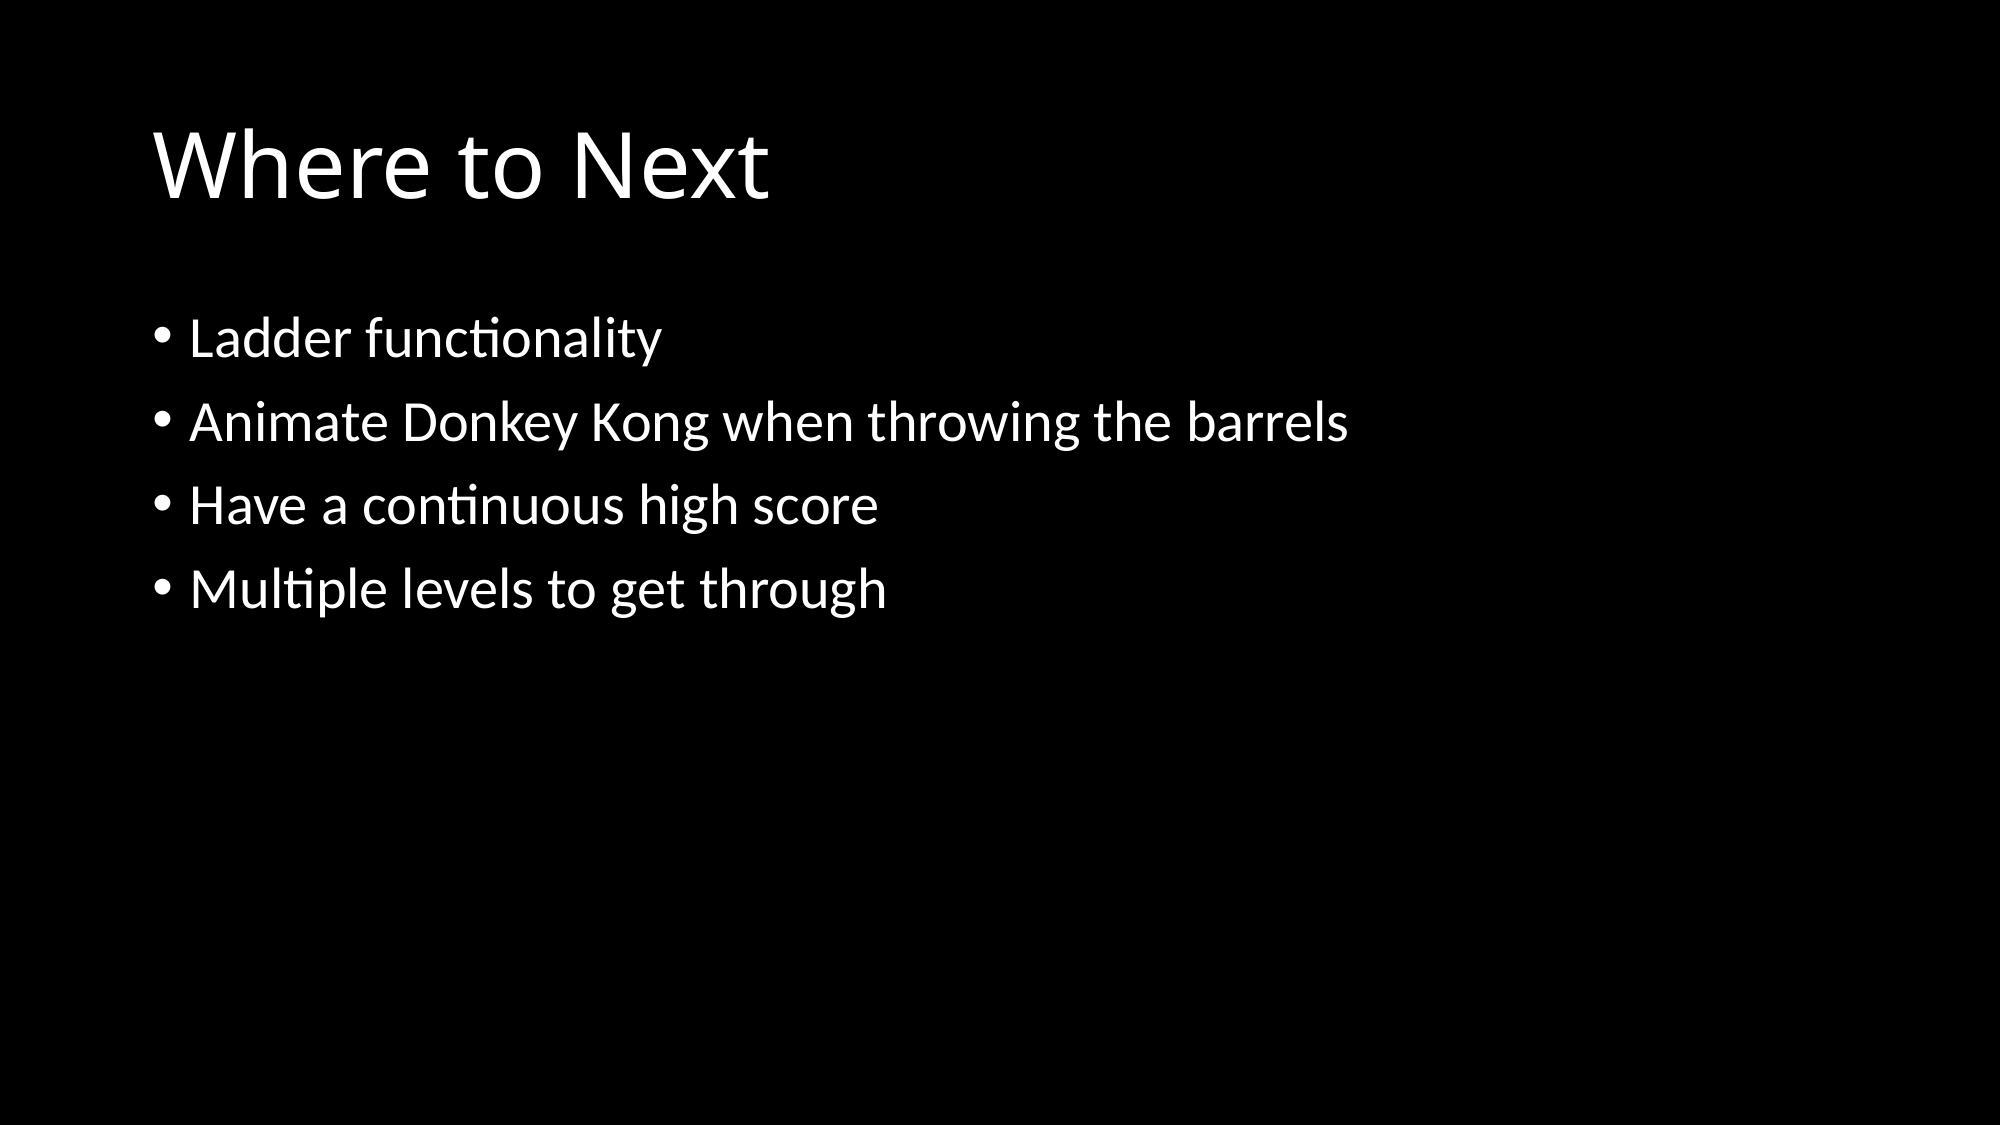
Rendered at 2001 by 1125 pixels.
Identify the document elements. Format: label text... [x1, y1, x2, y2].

title Where to Next [137, 59, 1863, 278]
list Ladder functionality Animate Donkey Kong when throwing the barrels Have a continuous high score Multiple levels to get through [137, 299, 1863, 1014]
